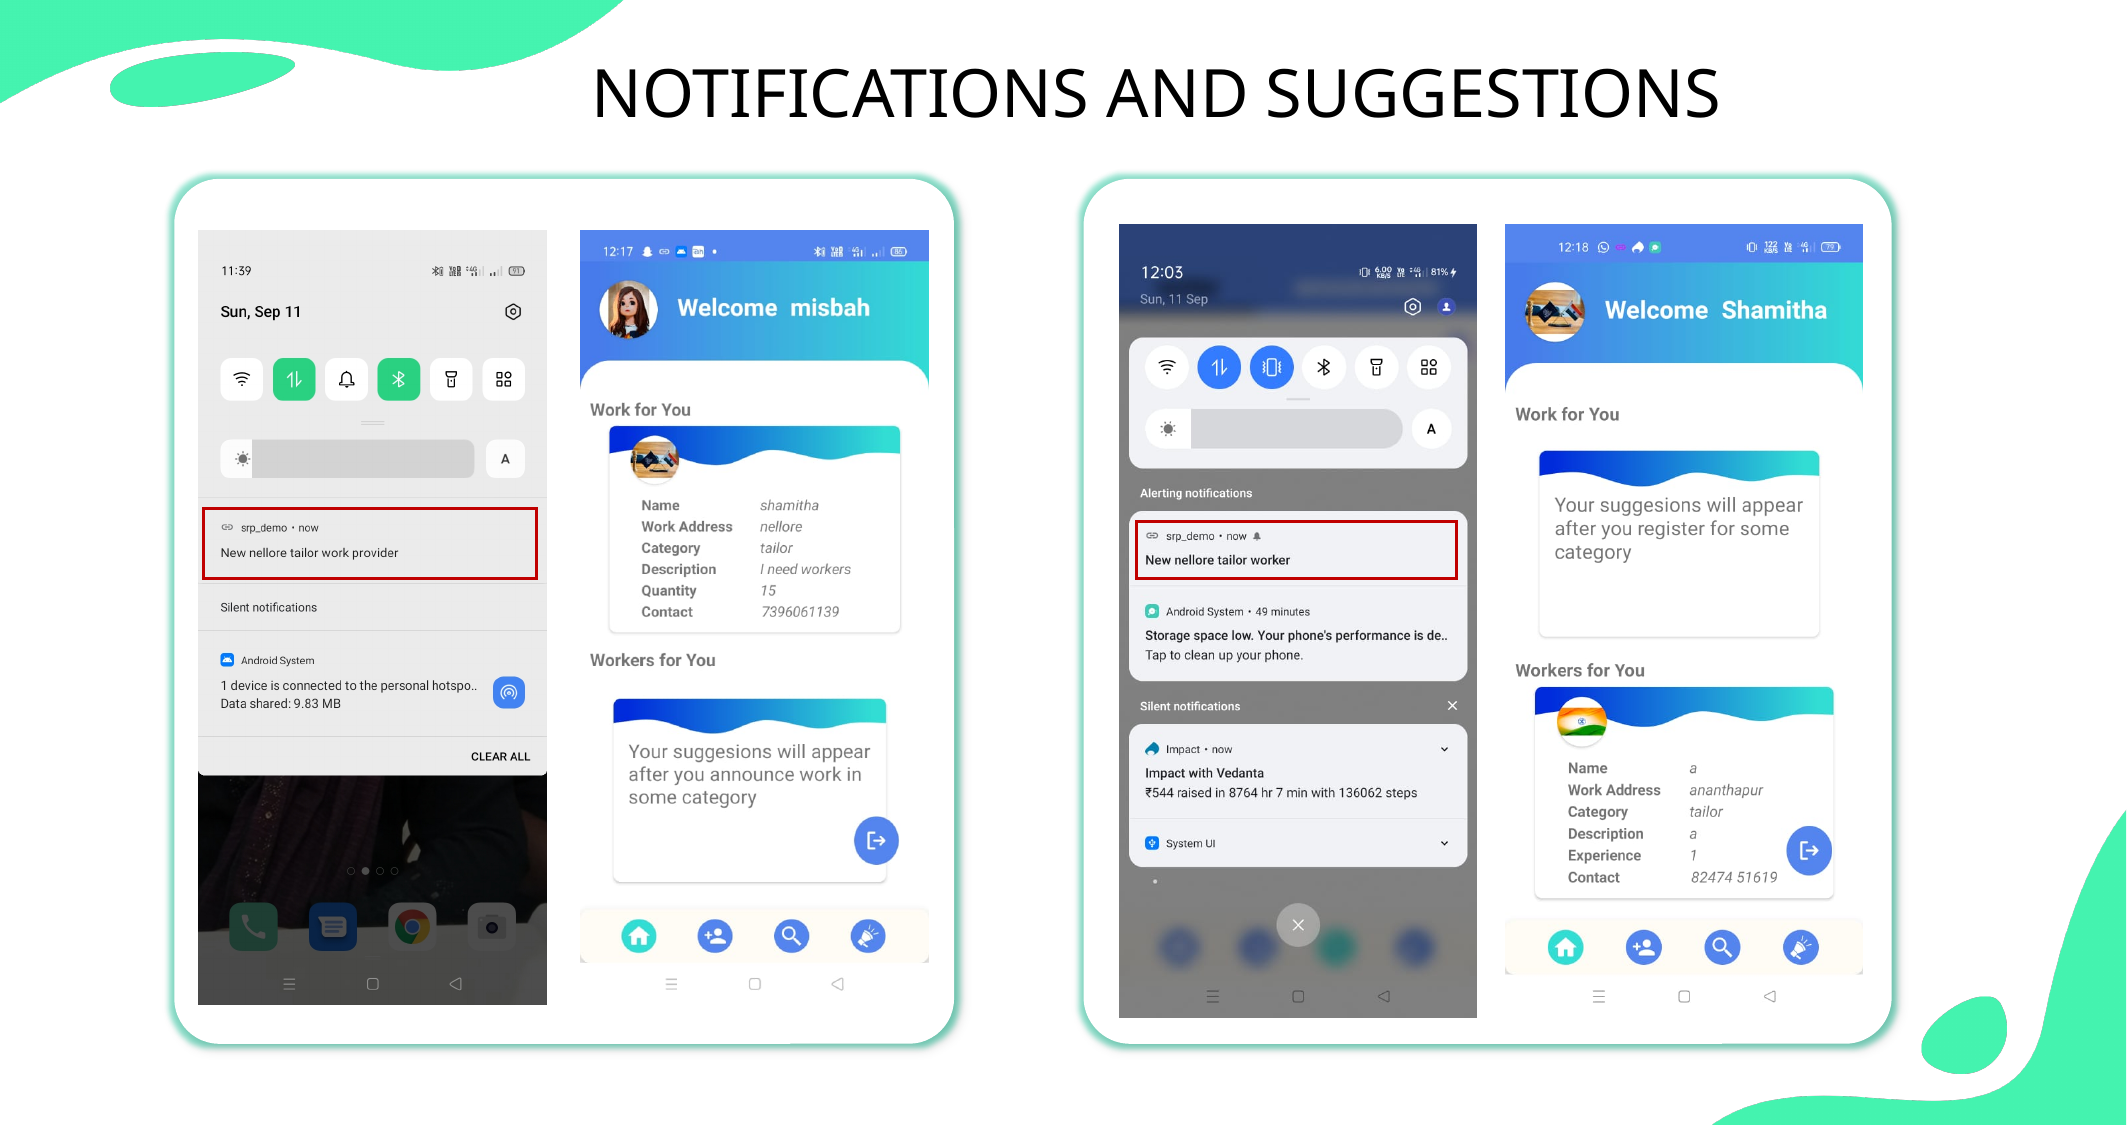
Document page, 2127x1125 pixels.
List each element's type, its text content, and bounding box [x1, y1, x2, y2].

picture [198, 230, 547, 1005]
text_box [174, 178, 955, 1044]
picture [580, 230, 929, 1005]
picture [1644, 797, 2127, 1125]
text_box NOTIFICATIONS AND SUGGESTIONS [536, 43, 1779, 139]
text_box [1083, 178, 1892, 1044]
picture [0, 0, 625, 127]
